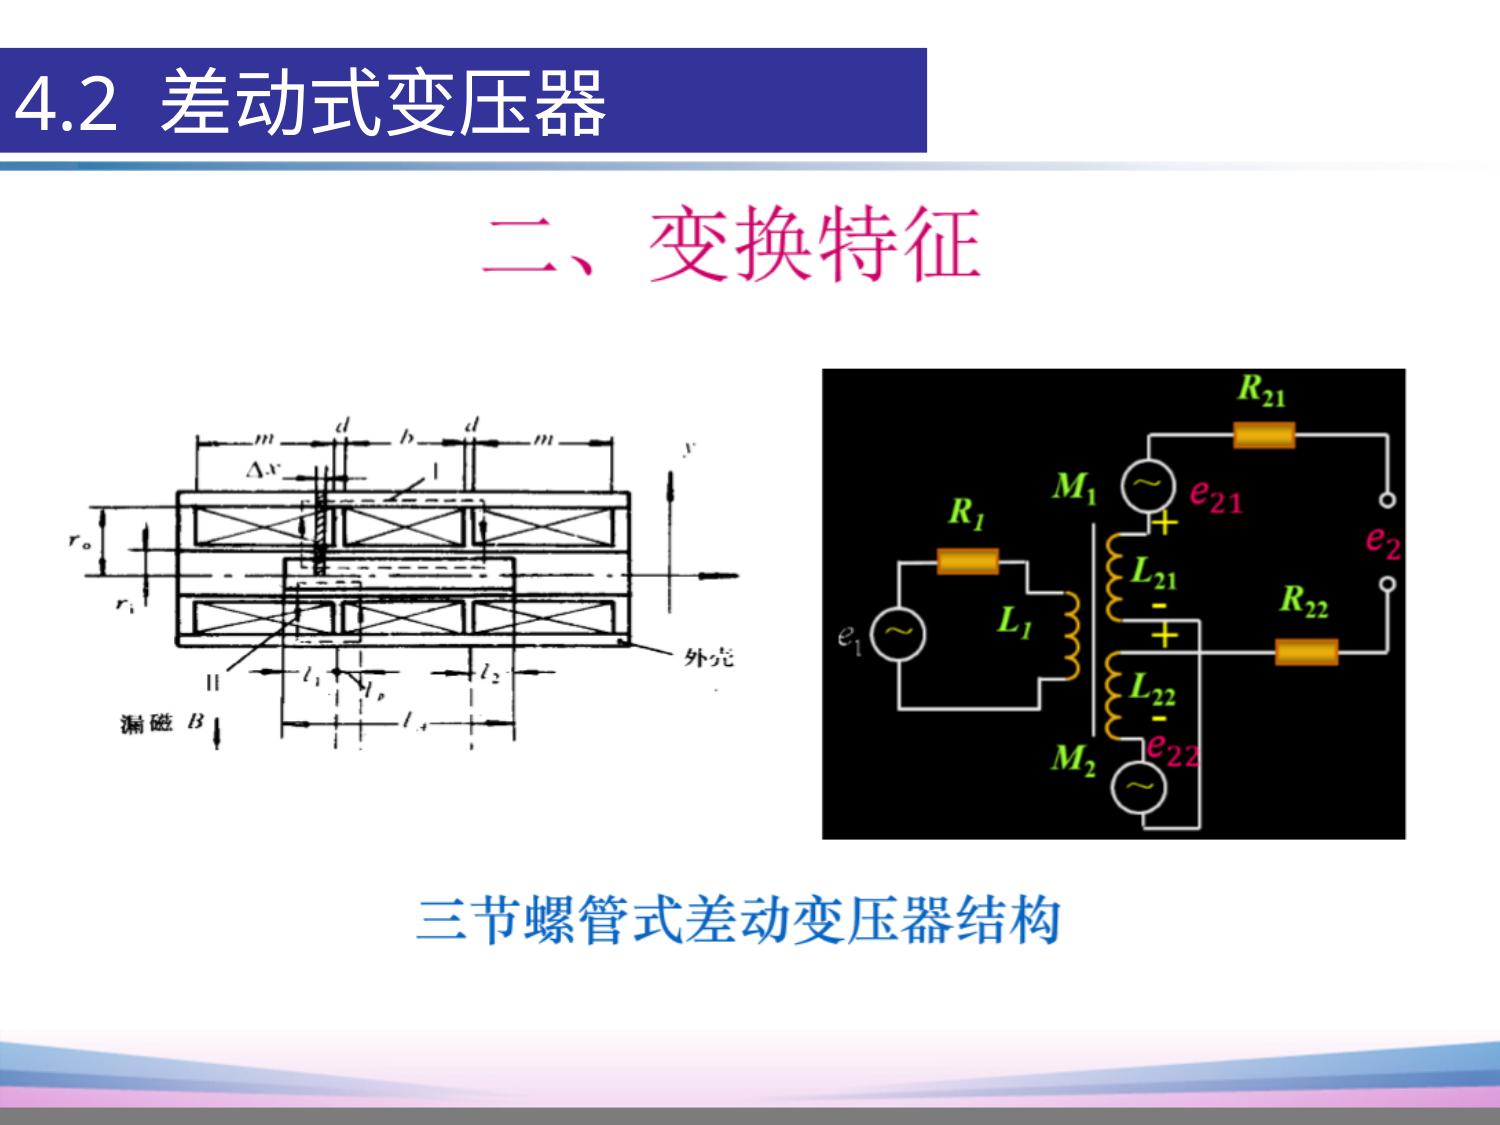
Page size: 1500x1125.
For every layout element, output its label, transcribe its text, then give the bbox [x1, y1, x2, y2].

text_box 4.2 差动式变压器 [0, 47, 928, 153]
picture [0, 0, 1500, 1125]
